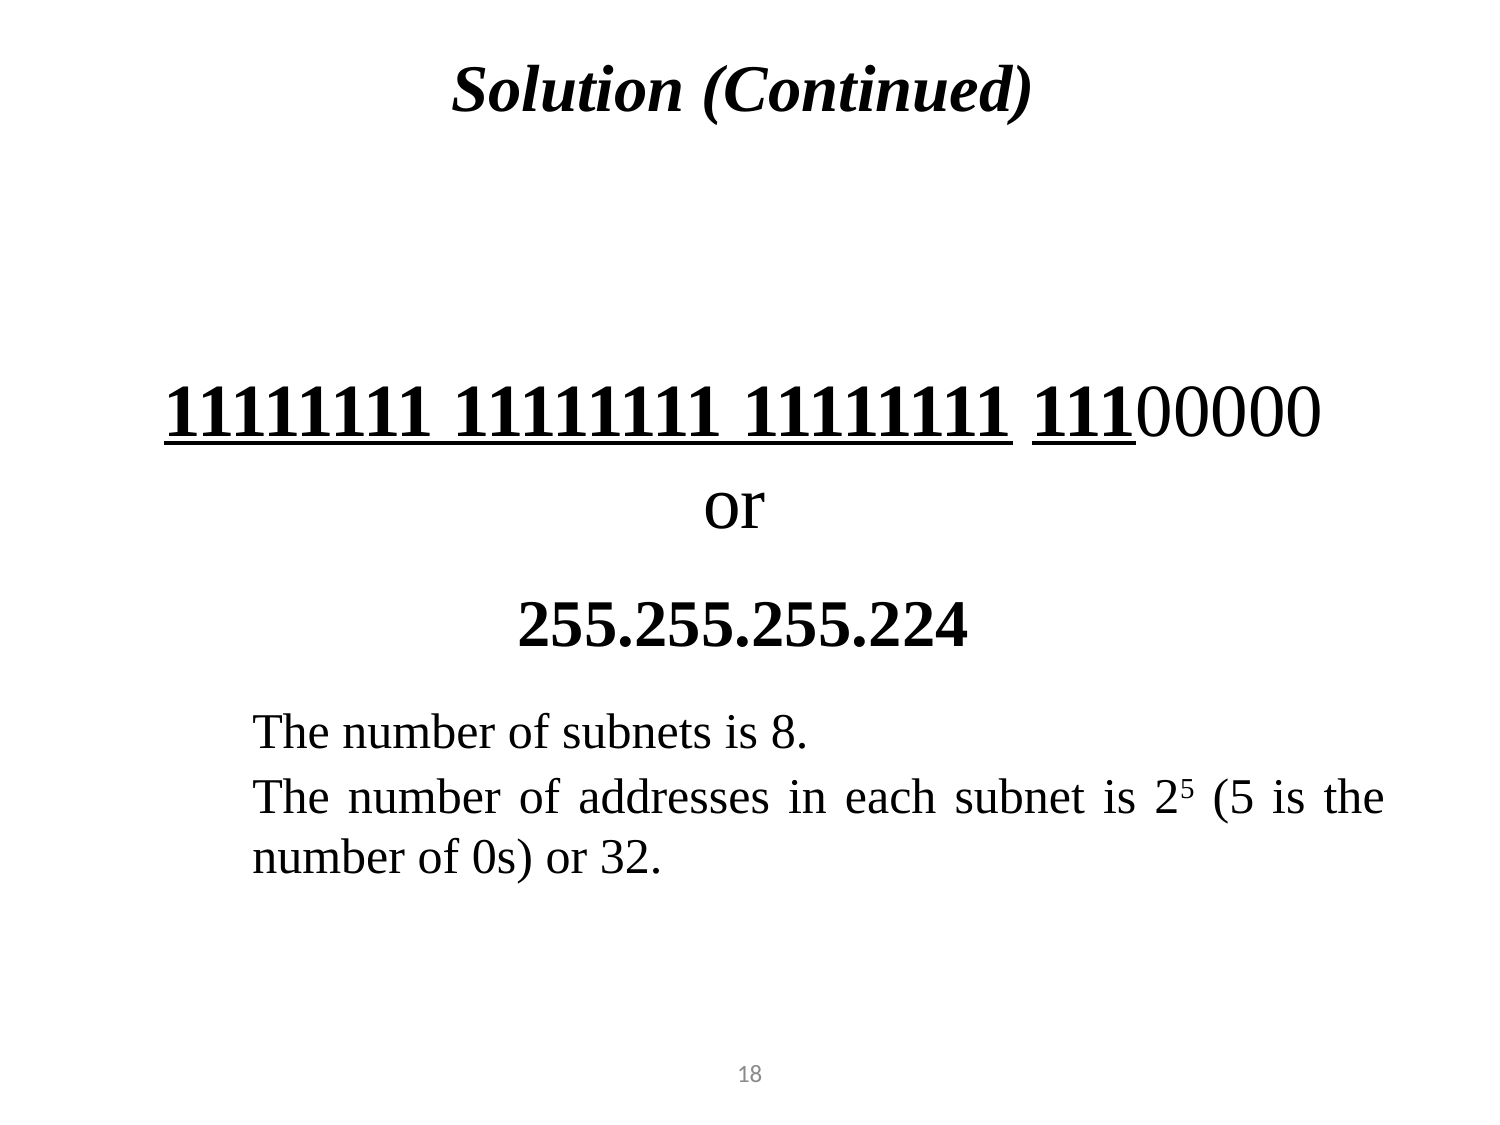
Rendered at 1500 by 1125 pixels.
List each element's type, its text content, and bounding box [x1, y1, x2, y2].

footer 18 [512, 1042, 988, 1103]
text_box Solution (Continued) [436, 37, 1051, 133]
text_box 11111111 11111111 11111111 11100000 or 255.255.255.224 The number of subnets is 8. The number of addresses in each subnet is 25 (5 is the number of 0s) or 32. [87, 249, 1400, 891]
